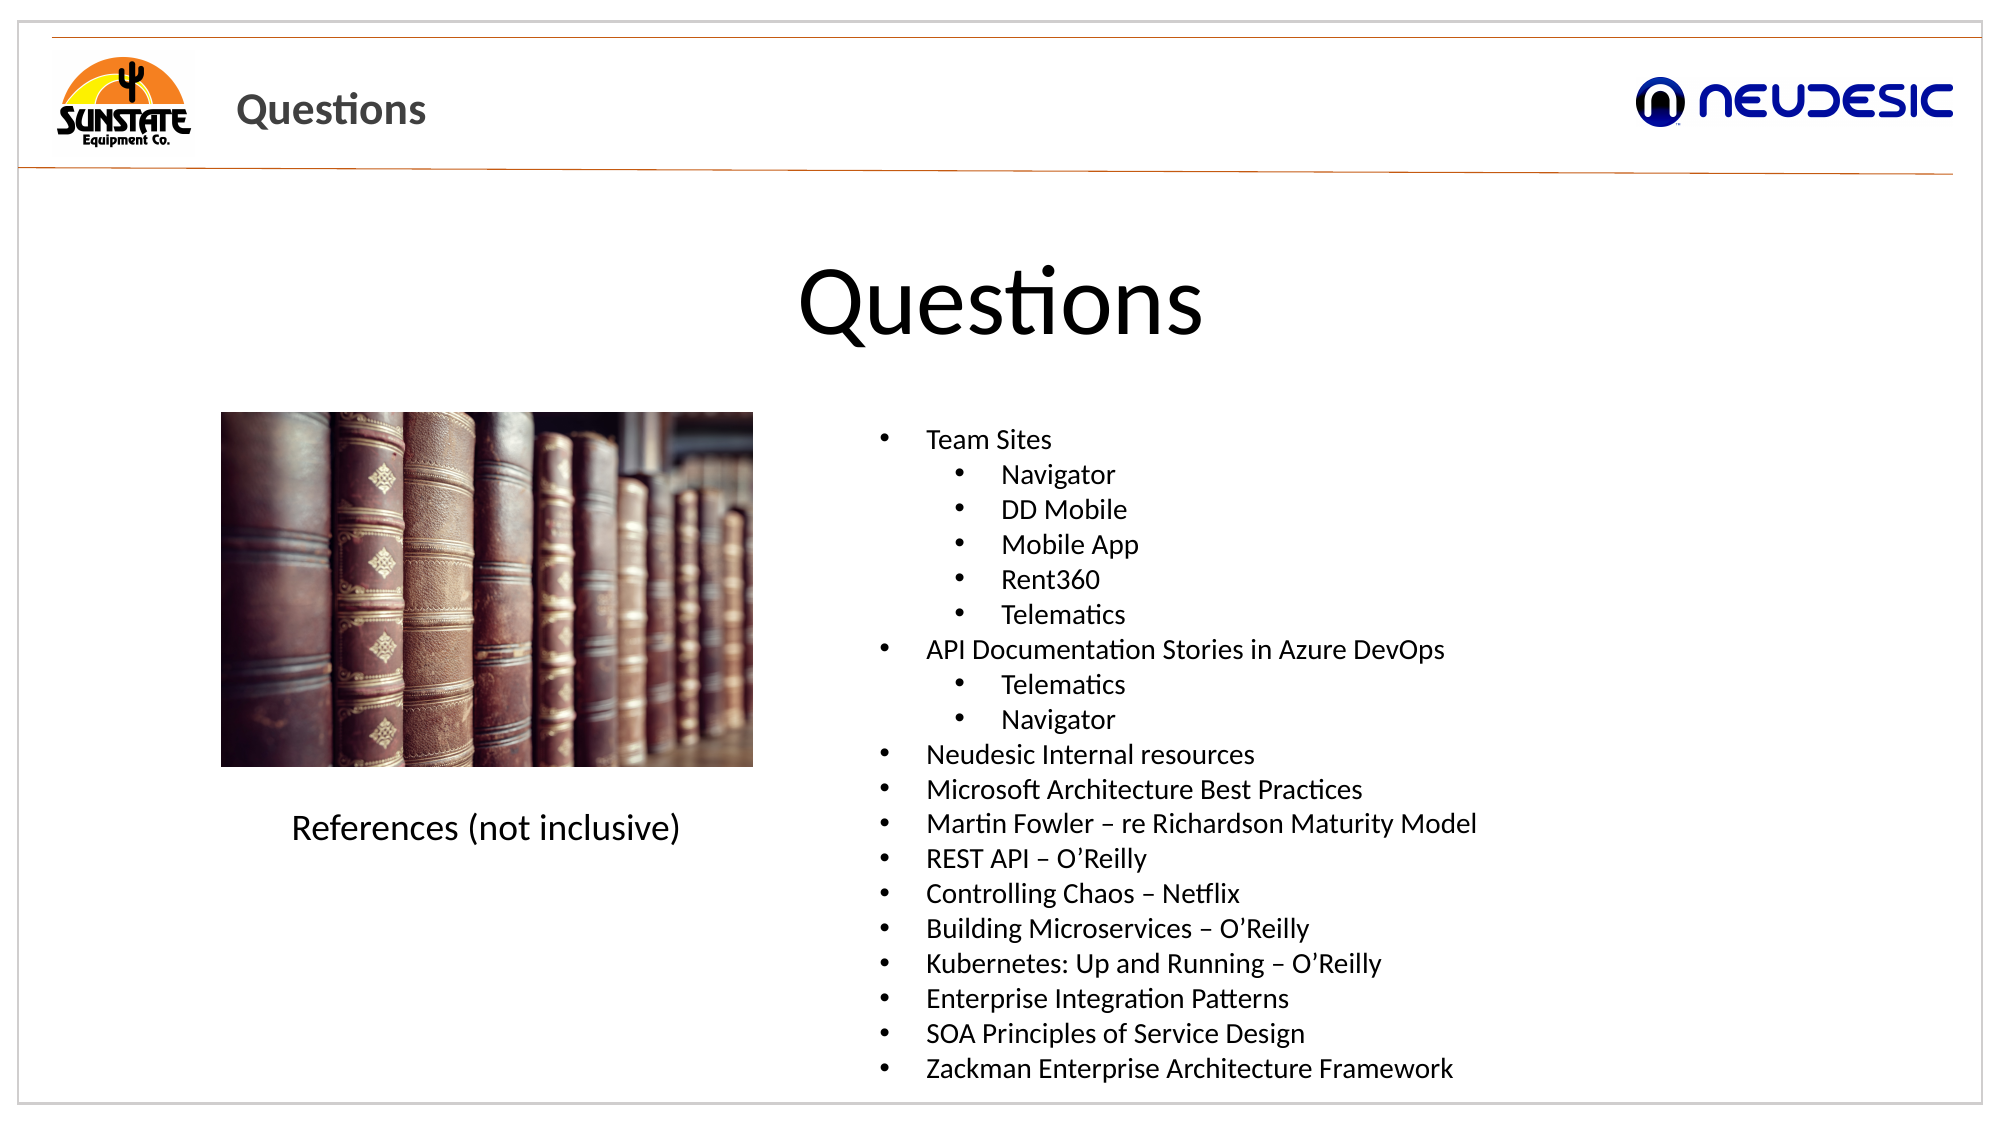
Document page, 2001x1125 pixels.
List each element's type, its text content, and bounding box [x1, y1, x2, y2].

text_box Questions [782, 227, 1220, 363]
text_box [18, 167, 1953, 175]
picture [52, 50, 195, 157]
text_box References (not inclusive) [276, 795, 697, 856]
text_box Team Sites Navigator DD Mobile Mobile App Rent360 Telematics API Documentation Stories in Azure DevOps Telematics Navigator Neudesic Internal resources Microsoft Architecture Best Practices Martin Fowler – re Richardson Maturity Model REST API – O’Reilly Controlling Chaos – Netflix Building Microservices – O’Reilly Kubernetes: Up and Running – O’Reilly Enterprise Integration Patterns SOA Principles of Service Design Zackman Enterprise Architecture Framework [864, 412, 1772, 1125]
picture [221, 412, 753, 767]
picture [1636, 77, 1953, 127]
text_box [17, 20, 1983, 1105]
